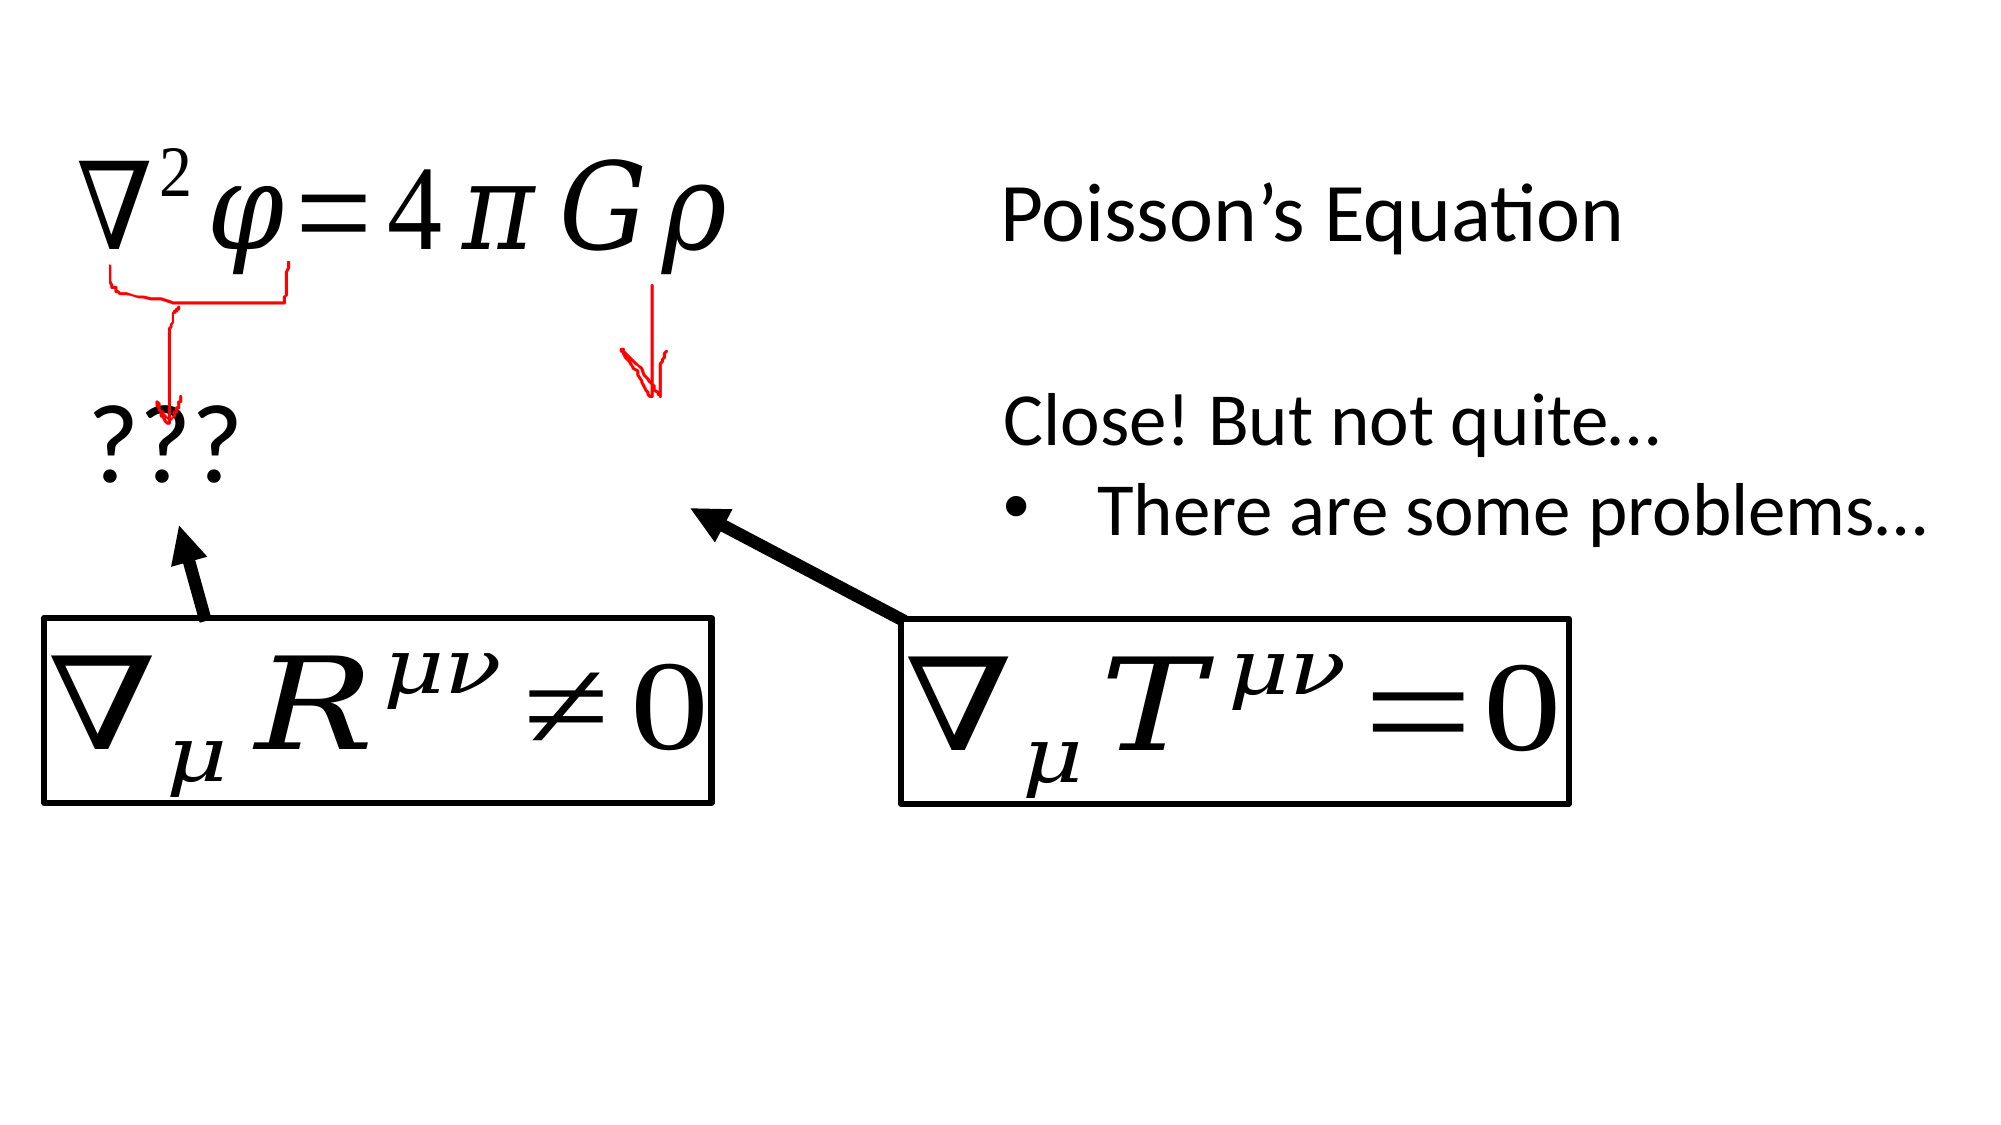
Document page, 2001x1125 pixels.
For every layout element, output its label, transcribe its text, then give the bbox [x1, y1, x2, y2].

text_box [690, 508, 1566, 801]
picture [109, 261, 678, 435]
text_box Close! But not quite… There are some problems… [988, 363, 1943, 558]
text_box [47, 525, 690, 800]
text_box Poisson’s Equation [985, 150, 1640, 266]
